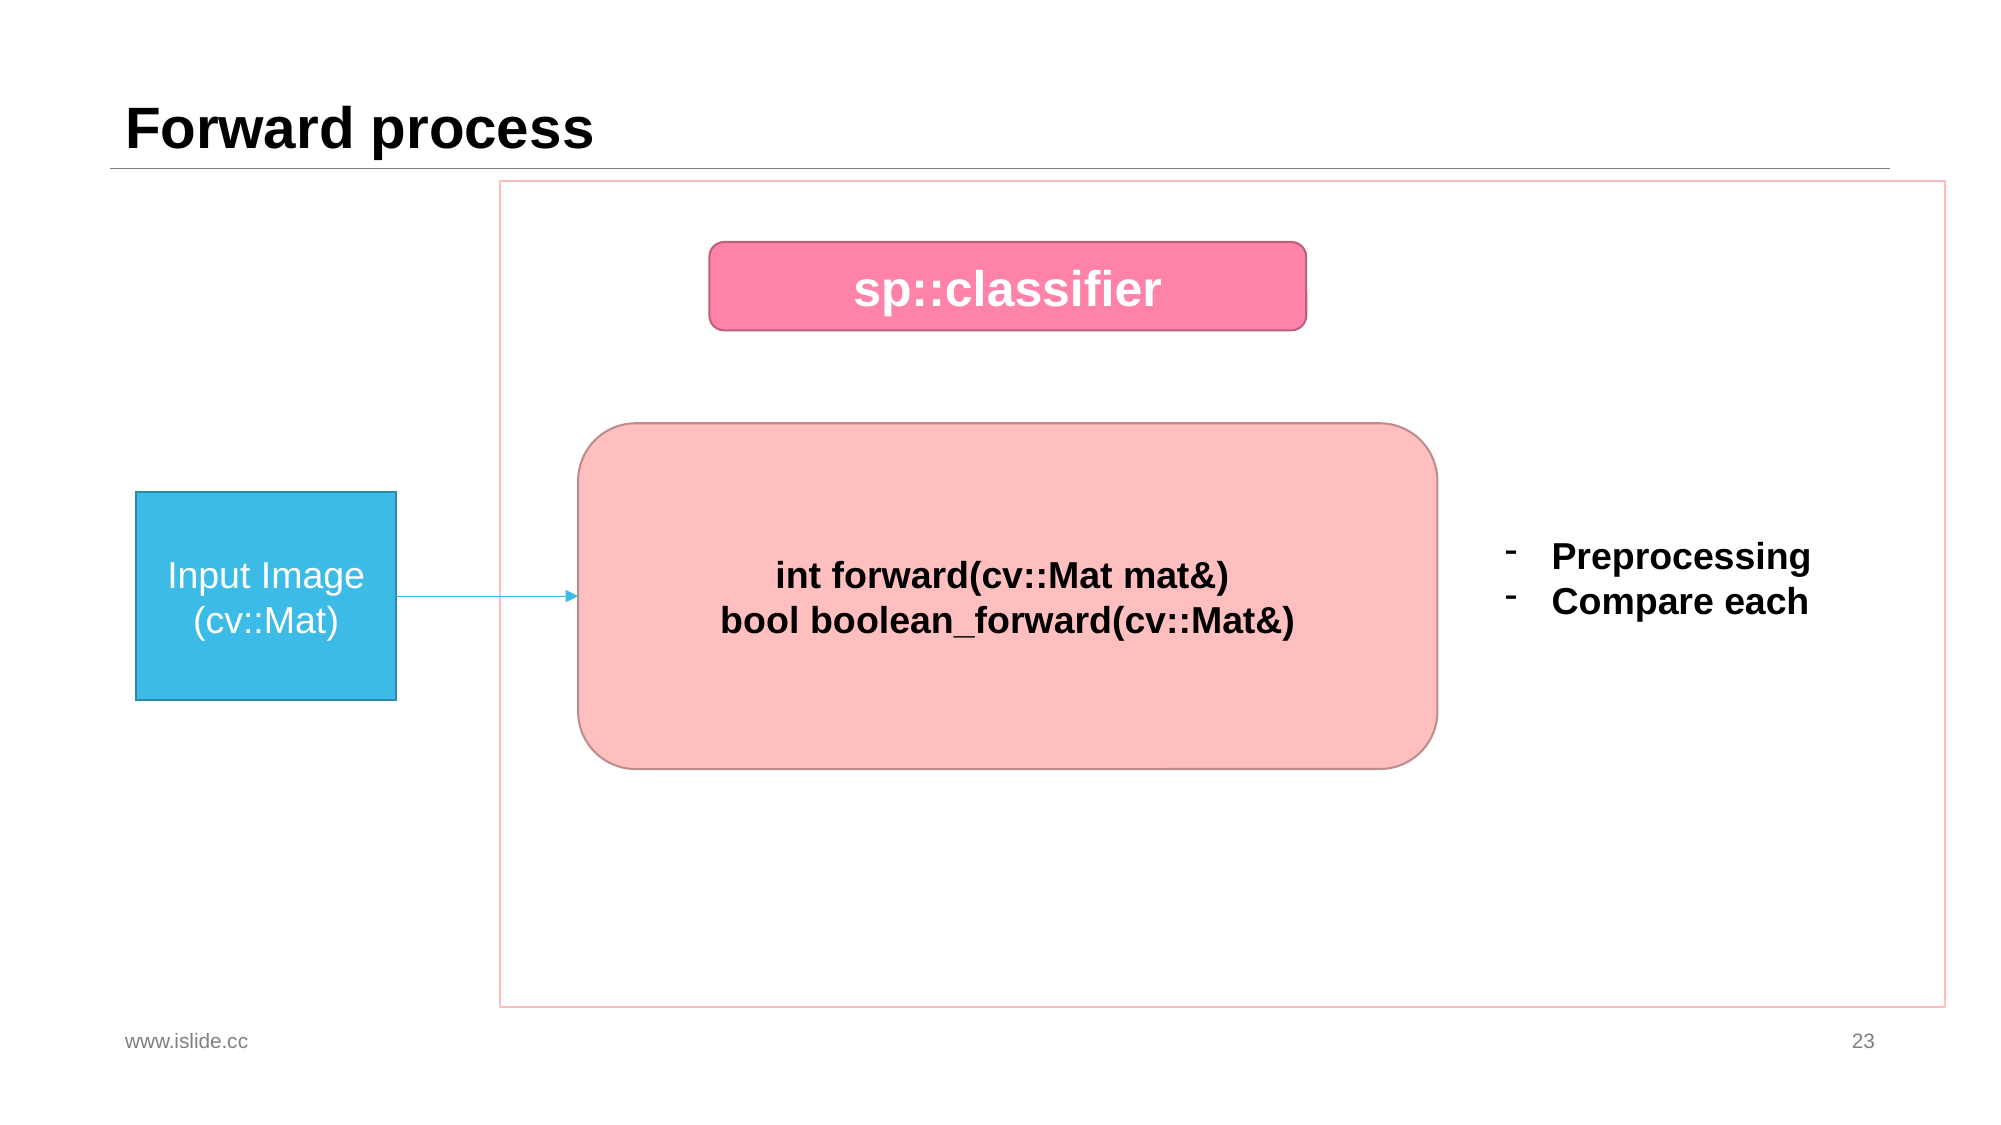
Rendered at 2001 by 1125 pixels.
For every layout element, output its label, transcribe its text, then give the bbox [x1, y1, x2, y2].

slide_number 23 [1412, 1023, 1890, 1058]
text_box int forward(cv::Mat mat&) bool boolean_forward(cv::Mat&) [577, 422, 1439, 771]
footer www.islide.cc [109, 1023, 790, 1058]
text_box [500, 181, 1945, 1008]
text_box Preprocessing Compare each [1490, 524, 1827, 630]
text_box Input Image (cv::Mat) [135, 491, 397, 701]
title Forward process [109, 0, 1890, 169]
text_box sp::classifier [708, 240, 1308, 332]
